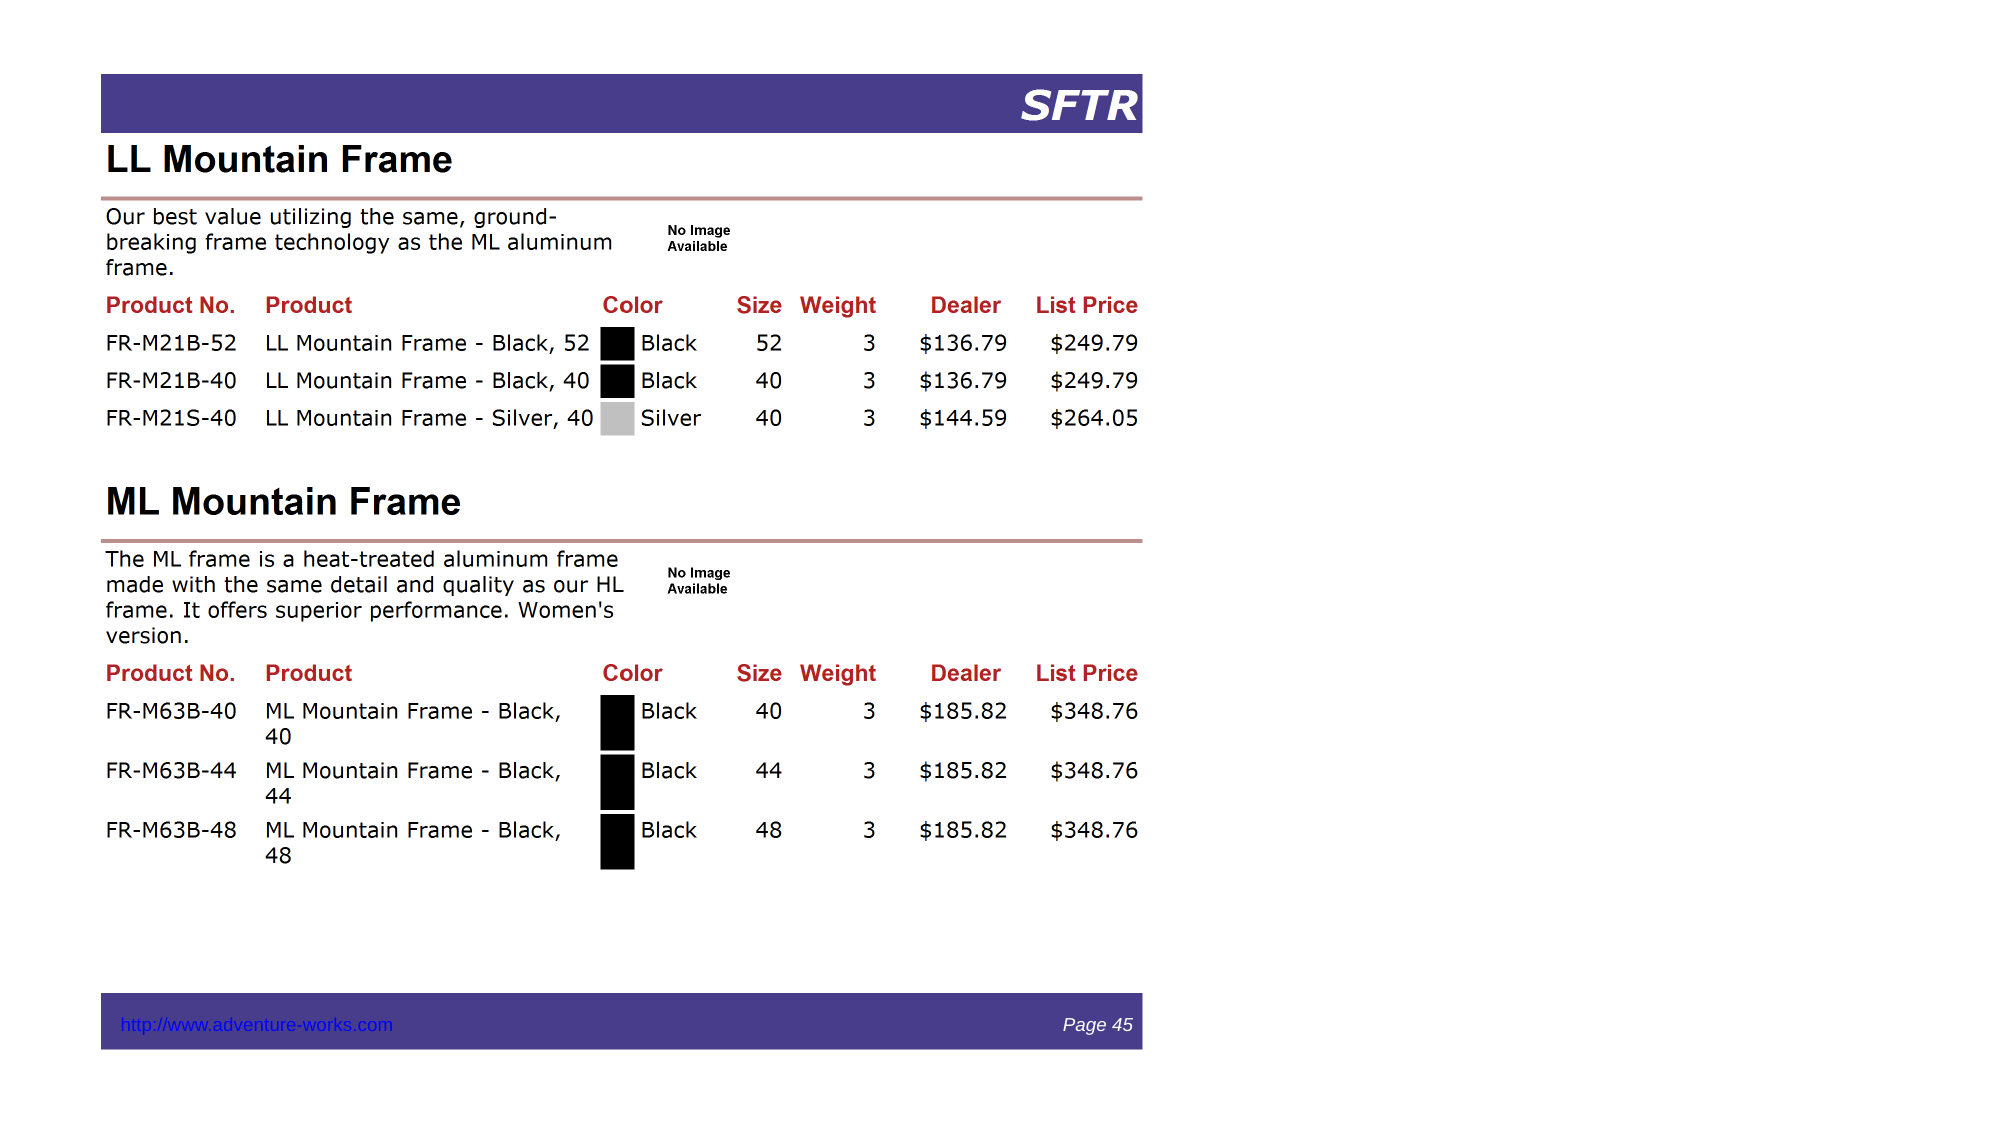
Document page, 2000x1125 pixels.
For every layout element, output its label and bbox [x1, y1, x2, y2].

picture [101, 74, 1143, 909]
picture [101, 993, 1143, 1051]
